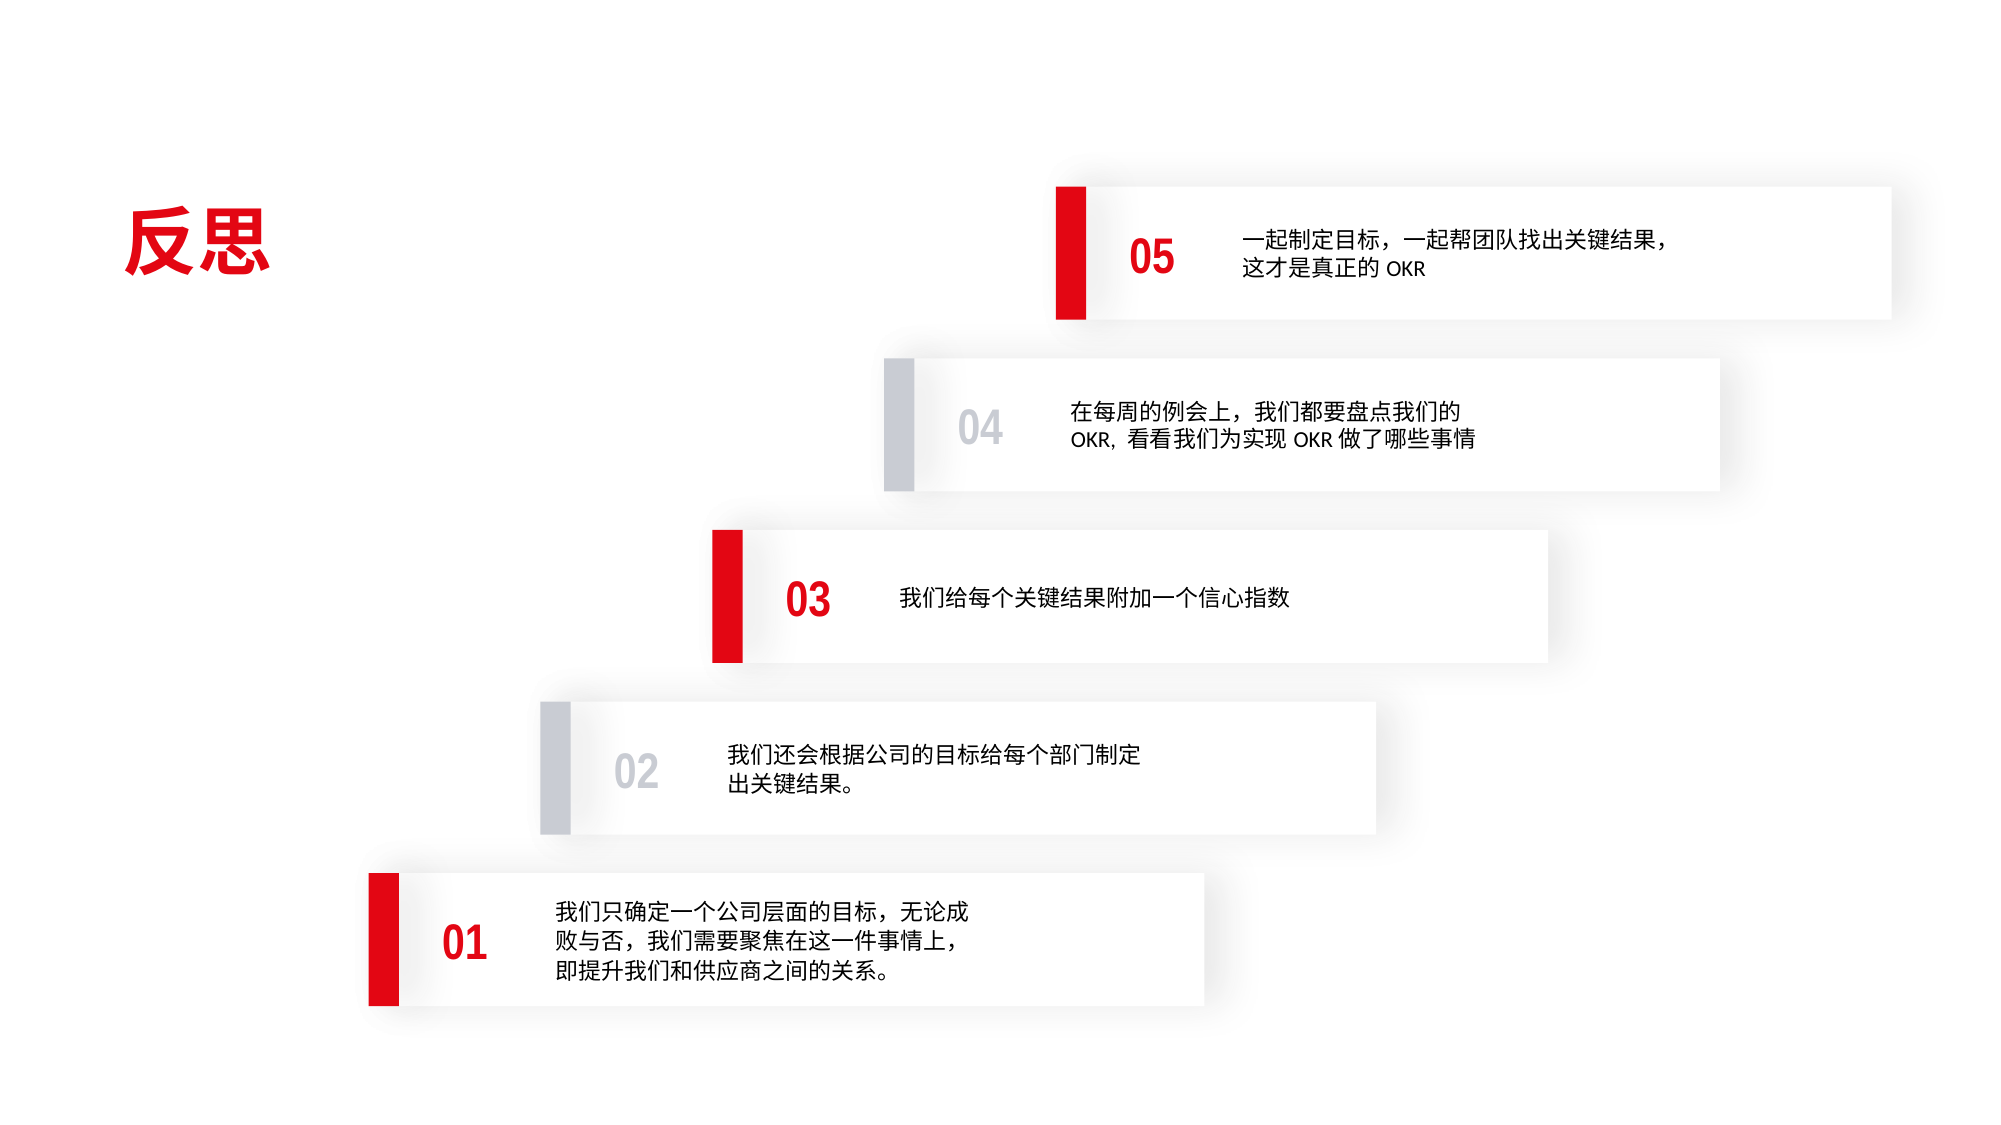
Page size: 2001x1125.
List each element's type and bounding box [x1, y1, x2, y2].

text_box [108, 186, 1892, 1007]
